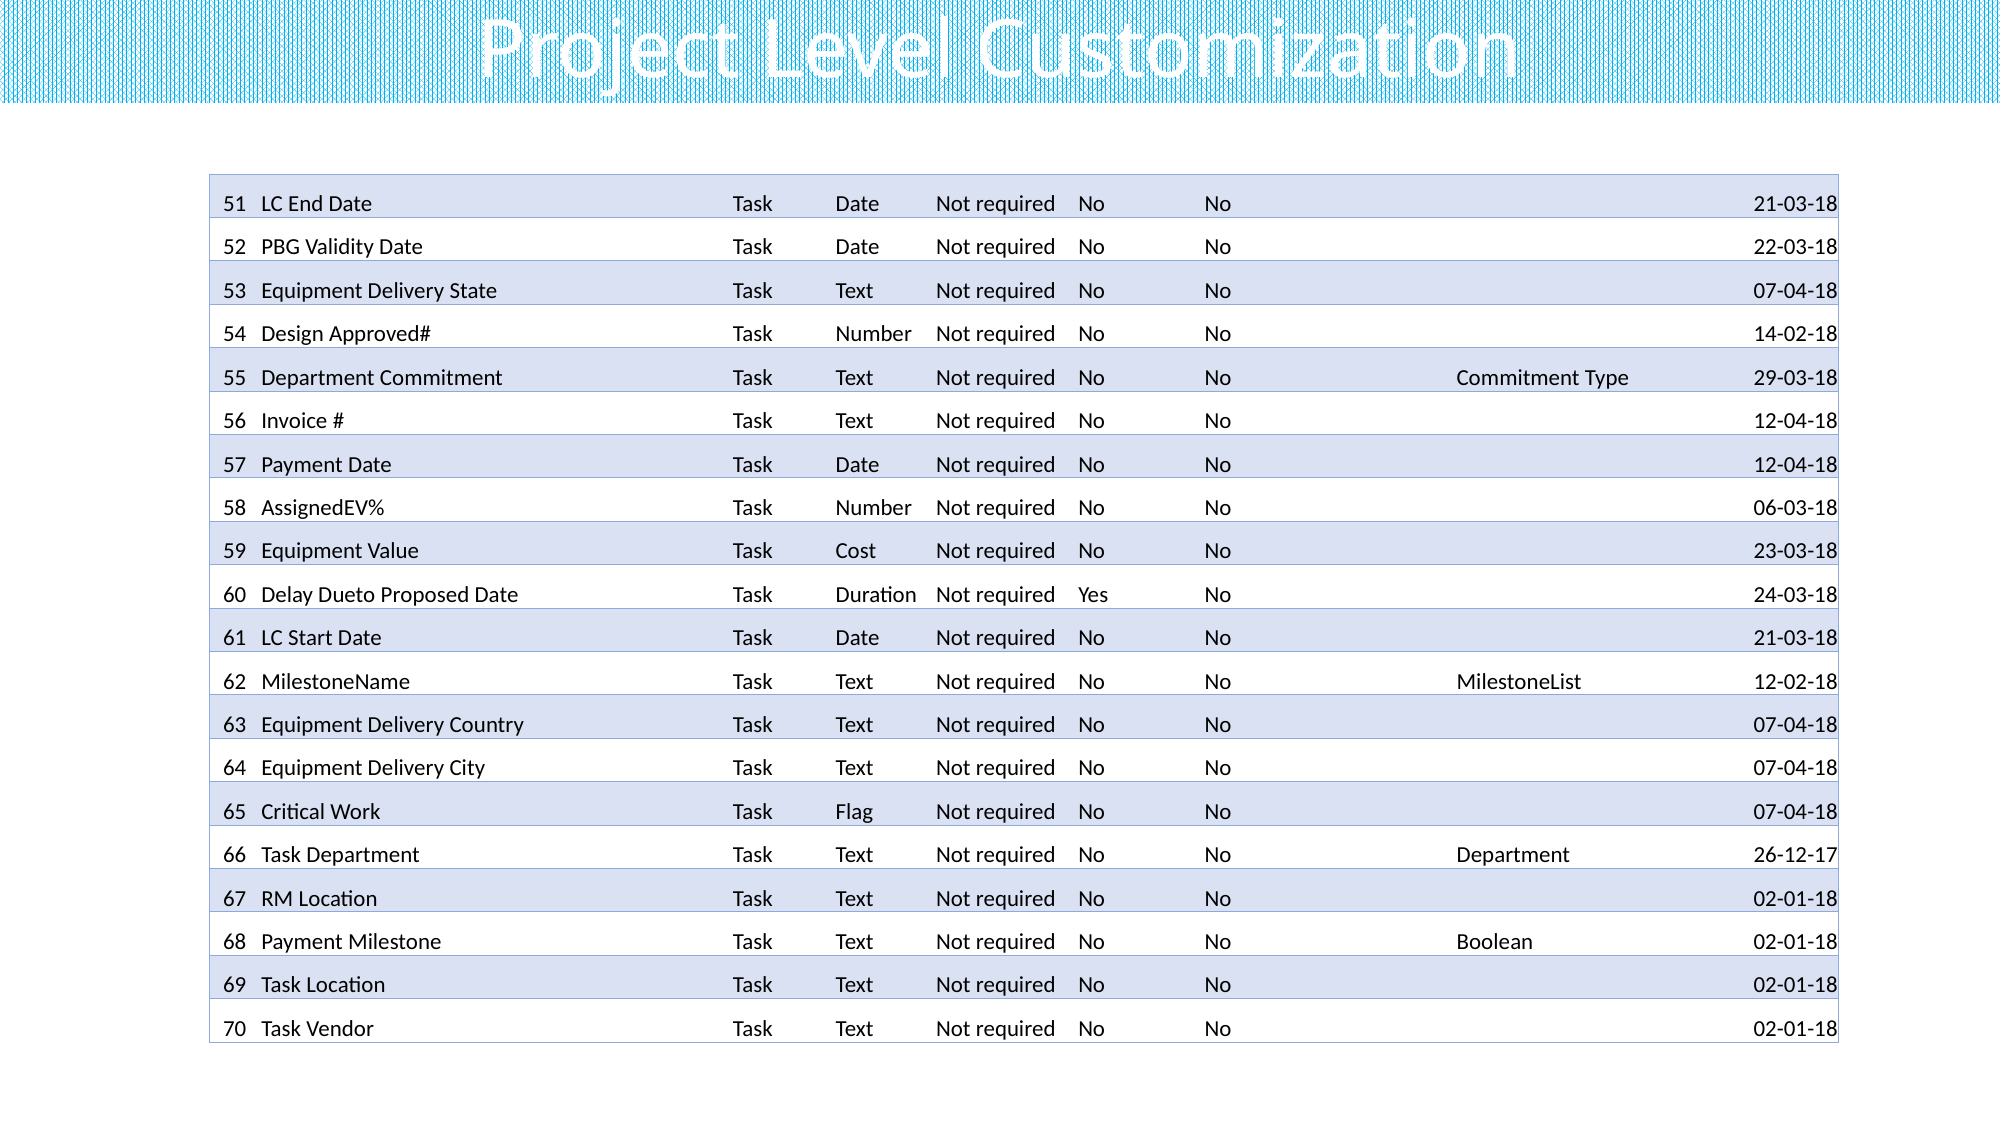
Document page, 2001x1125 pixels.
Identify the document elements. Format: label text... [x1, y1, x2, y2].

table_cell 29-03-18 [1659, 348, 1838, 391]
table_cell Text [835, 652, 935, 694]
table_cell 65 [210, 782, 261, 825]
table_cell 53 [210, 261, 261, 304]
table_cell 12-04-18 [1659, 392, 1838, 434]
table_cell Invoice # [261, 392, 564, 434]
table_cell [564, 261, 732, 304]
table_cell [1456, 565, 1659, 608]
table_cell [1456, 956, 1659, 998]
table_cell 02-01-18 [1659, 912, 1838, 955]
table_cell Flag [835, 782, 935, 825]
table_cell No [1204, 348, 1456, 391]
table_cell Duration [835, 565, 935, 608]
table_cell [1456, 999, 1659, 1042]
table_header 21-03-18 [1659, 175, 1838, 217]
table_cell Task [732, 695, 835, 738]
table_cell No [1078, 261, 1204, 304]
table_cell No [1204, 435, 1456, 477]
table_cell Task [732, 565, 835, 608]
table_cell Task [732, 261, 835, 304]
table_cell No [1078, 912, 1204, 955]
table_cell No [1204, 478, 1456, 521]
table_cell RM Location [261, 869, 564, 911]
table_header Date [835, 175, 935, 217]
table_cell Task [732, 392, 835, 434]
table_cell [564, 782, 732, 825]
table_cell [1456, 522, 1659, 564]
table_cell Not required [935, 392, 1078, 434]
table_cell No [1078, 218, 1204, 260]
table_cell 69 [210, 956, 261, 998]
title Project Level Customization [0, 0, 2000, 104]
table_cell [564, 522, 732, 564]
table_cell No [1078, 478, 1204, 521]
table_cell Not required [935, 826, 1078, 868]
table_cell 59 [210, 522, 261, 564]
table_cell Equipment Delivery City [261, 739, 564, 781]
table_cell Task [732, 999, 835, 1042]
table_cell Commitment Type [1456, 348, 1659, 391]
table_header [564, 175, 732, 217]
table_cell 64 [210, 739, 261, 781]
table_cell No [1204, 739, 1456, 781]
table_cell Text [835, 826, 935, 868]
table_cell Task [732, 435, 835, 477]
table_cell No [1204, 826, 1456, 868]
table_cell Yes [1078, 565, 1204, 608]
table_cell 52 [210, 218, 261, 260]
table_cell Not required [935, 218, 1078, 260]
table_cell Date [835, 435, 935, 477]
table_cell Not required [935, 782, 1078, 825]
table_cell Text [835, 392, 935, 434]
table_cell [1456, 392, 1659, 434]
table_cell [1456, 609, 1659, 651]
table_cell Text [835, 956, 935, 998]
table_cell Not required [935, 435, 1078, 477]
table_cell Task [732, 478, 835, 521]
table_cell Text [835, 261, 935, 304]
table_cell Task [732, 739, 835, 781]
table_cell No [1204, 218, 1456, 260]
table_cell Task [732, 826, 835, 868]
table_cell Not required [935, 261, 1078, 304]
table_cell No [1204, 999, 1456, 1042]
table_cell No [1204, 782, 1456, 825]
table_cell [1456, 695, 1659, 738]
table_cell [564, 435, 732, 477]
table_cell 14-02-18 [1659, 305, 1838, 347]
table_header Task [732, 175, 835, 217]
table_cell 61 [210, 609, 261, 651]
table_cell Task Department [261, 826, 564, 868]
table_cell [564, 565, 732, 608]
table_cell 12-04-18 [1659, 435, 1838, 477]
table_cell AssignedEV% [261, 478, 564, 521]
table_cell [564, 912, 732, 955]
table_cell No [1078, 999, 1204, 1042]
table_header No [1078, 175, 1204, 217]
table_cell 66 [210, 826, 261, 868]
table_cell [564, 956, 732, 998]
table_cell Not required [935, 609, 1078, 651]
table_cell No [1204, 869, 1456, 911]
table_cell 55 [210, 348, 261, 391]
table_cell No [1078, 609, 1204, 651]
table_cell No [1204, 912, 1456, 955]
table_cell Text [835, 912, 935, 955]
table_cell Task [732, 522, 835, 564]
table_cell [564, 652, 732, 694]
table_cell MilestoneList [1456, 652, 1659, 694]
table_cell 02-01-18 [1659, 956, 1838, 998]
table_cell 07-04-18 [1659, 782, 1838, 825]
table_cell 02-01-18 [1659, 999, 1838, 1042]
table_cell 57 [210, 435, 261, 477]
table_cell [564, 869, 732, 911]
table_cell Not required [935, 478, 1078, 521]
table_cell 54 [210, 305, 261, 347]
table_cell [1456, 261, 1659, 304]
table_cell 60 [210, 565, 261, 608]
table_cell Not required [935, 348, 1078, 391]
table_cell 12-02-18 [1659, 652, 1838, 694]
table_cell No [1078, 522, 1204, 564]
table_cell Design Approved# [261, 305, 564, 347]
table_cell No [1078, 782, 1204, 825]
table_cell Task [732, 956, 835, 998]
table_cell Text [835, 739, 935, 781]
table_cell No [1078, 435, 1204, 477]
table_cell Not required [935, 522, 1078, 564]
table_cell 06-03-18 [1659, 478, 1838, 521]
table_cell Not required [935, 999, 1078, 1042]
table_header LC End Date [261, 175, 564, 217]
table_cell [1456, 869, 1659, 911]
table_cell 24-03-18 [1659, 565, 1838, 608]
table_cell Text [835, 869, 935, 911]
table_cell Task [732, 652, 835, 694]
table_cell No [1204, 522, 1456, 564]
table_cell Text [835, 348, 935, 391]
table_header Not required [935, 175, 1078, 217]
table_cell 07-04-18 [1659, 695, 1838, 738]
table_cell 68 [210, 912, 261, 955]
table_cell [564, 392, 732, 434]
table_cell 63 [210, 695, 261, 738]
table_cell Delay Dueto Proposed Date [261, 565, 564, 608]
table_cell No [1204, 652, 1456, 694]
table_cell 26-12-17 [1659, 826, 1838, 868]
table_cell Task [732, 782, 835, 825]
table_header [1456, 175, 1659, 217]
table_cell Department [1456, 826, 1659, 868]
table_cell Number [835, 305, 935, 347]
table_cell Date [835, 218, 935, 260]
table_cell Critical Work [261, 782, 564, 825]
table_cell Text [835, 695, 935, 738]
table_cell [564, 695, 732, 738]
table_cell PBG Validity Date [261, 218, 564, 260]
table_cell Task Location [261, 956, 564, 998]
table_cell [564, 305, 732, 347]
table_cell [564, 609, 732, 651]
table_cell 62 [210, 652, 261, 694]
table_cell [1456, 305, 1659, 347]
table_cell Not required [935, 695, 1078, 738]
table_cell Boolean [1456, 912, 1659, 955]
table_cell 56 [210, 392, 261, 434]
table_cell 23-03-18 [1659, 522, 1838, 564]
table_cell Task [732, 305, 835, 347]
table_cell 07-04-18 [1659, 739, 1838, 781]
table_cell No [1204, 392, 1456, 434]
table_cell [564, 739, 732, 781]
table_cell Task Vendor [261, 999, 564, 1042]
table_cell No [1078, 392, 1204, 434]
table_cell [564, 348, 732, 391]
table_cell No [1204, 305, 1456, 347]
table_cell [564, 478, 732, 521]
table_cell Equipment Value [261, 522, 564, 564]
table_cell Text [835, 999, 935, 1042]
table_cell LC Start Date [261, 609, 564, 651]
table_cell Not required [935, 652, 1078, 694]
table_cell 02-01-18 [1659, 869, 1838, 911]
table_cell 07-04-18 [1659, 261, 1838, 304]
table_cell No [1204, 956, 1456, 998]
table_cell No [1078, 739, 1204, 781]
table_cell Task [732, 912, 835, 955]
table_cell No [1078, 956, 1204, 998]
table_cell No [1078, 305, 1204, 347]
table_cell No [1078, 695, 1204, 738]
table_cell Not required [935, 739, 1078, 781]
table_cell 21-03-18 [1659, 609, 1838, 651]
table_cell Not required [935, 565, 1078, 608]
table_cell No [1204, 609, 1456, 651]
table_cell Cost [835, 522, 935, 564]
table_cell Task [732, 218, 835, 260]
table_cell No [1078, 869, 1204, 911]
table_cell Not required [935, 305, 1078, 347]
table_cell No [1078, 652, 1204, 694]
table_cell Task [732, 348, 835, 391]
table_cell Equipment Delivery State [261, 261, 564, 304]
table_cell Task [732, 869, 835, 911]
table_cell No [1078, 826, 1204, 868]
table_cell [1456, 739, 1659, 781]
table_cell [1456, 218, 1659, 260]
table_cell Not required [935, 912, 1078, 955]
table_cell [1456, 435, 1659, 477]
table_cell Not required [935, 869, 1078, 911]
table_cell Number [835, 478, 935, 521]
table_cell No [1204, 695, 1456, 738]
table_cell 67 [210, 869, 261, 911]
table_cell MilestoneName [261, 652, 564, 694]
table_cell [1456, 478, 1659, 521]
table_cell [564, 218, 732, 260]
table_cell Department Commitment [261, 348, 564, 391]
table_cell No [1204, 565, 1456, 608]
table_cell 22-03-18 [1659, 218, 1838, 260]
table_cell Equipment Delivery Country [261, 695, 564, 738]
table_cell Date [835, 609, 935, 651]
table_cell 58 [210, 478, 261, 521]
table_cell Task [732, 609, 835, 651]
table_cell Payment Date [261, 435, 564, 477]
table_header 51 [210, 175, 261, 217]
table_cell No [1204, 261, 1456, 304]
table_cell Payment Milestone [261, 912, 564, 955]
table_cell [1456, 782, 1659, 825]
table_cell 70 [210, 999, 261, 1042]
table_cell [564, 999, 732, 1042]
table_cell Not required [935, 956, 1078, 998]
table_cell [564, 826, 732, 868]
table_header No [1204, 175, 1456, 217]
table_cell No [1078, 348, 1204, 391]
